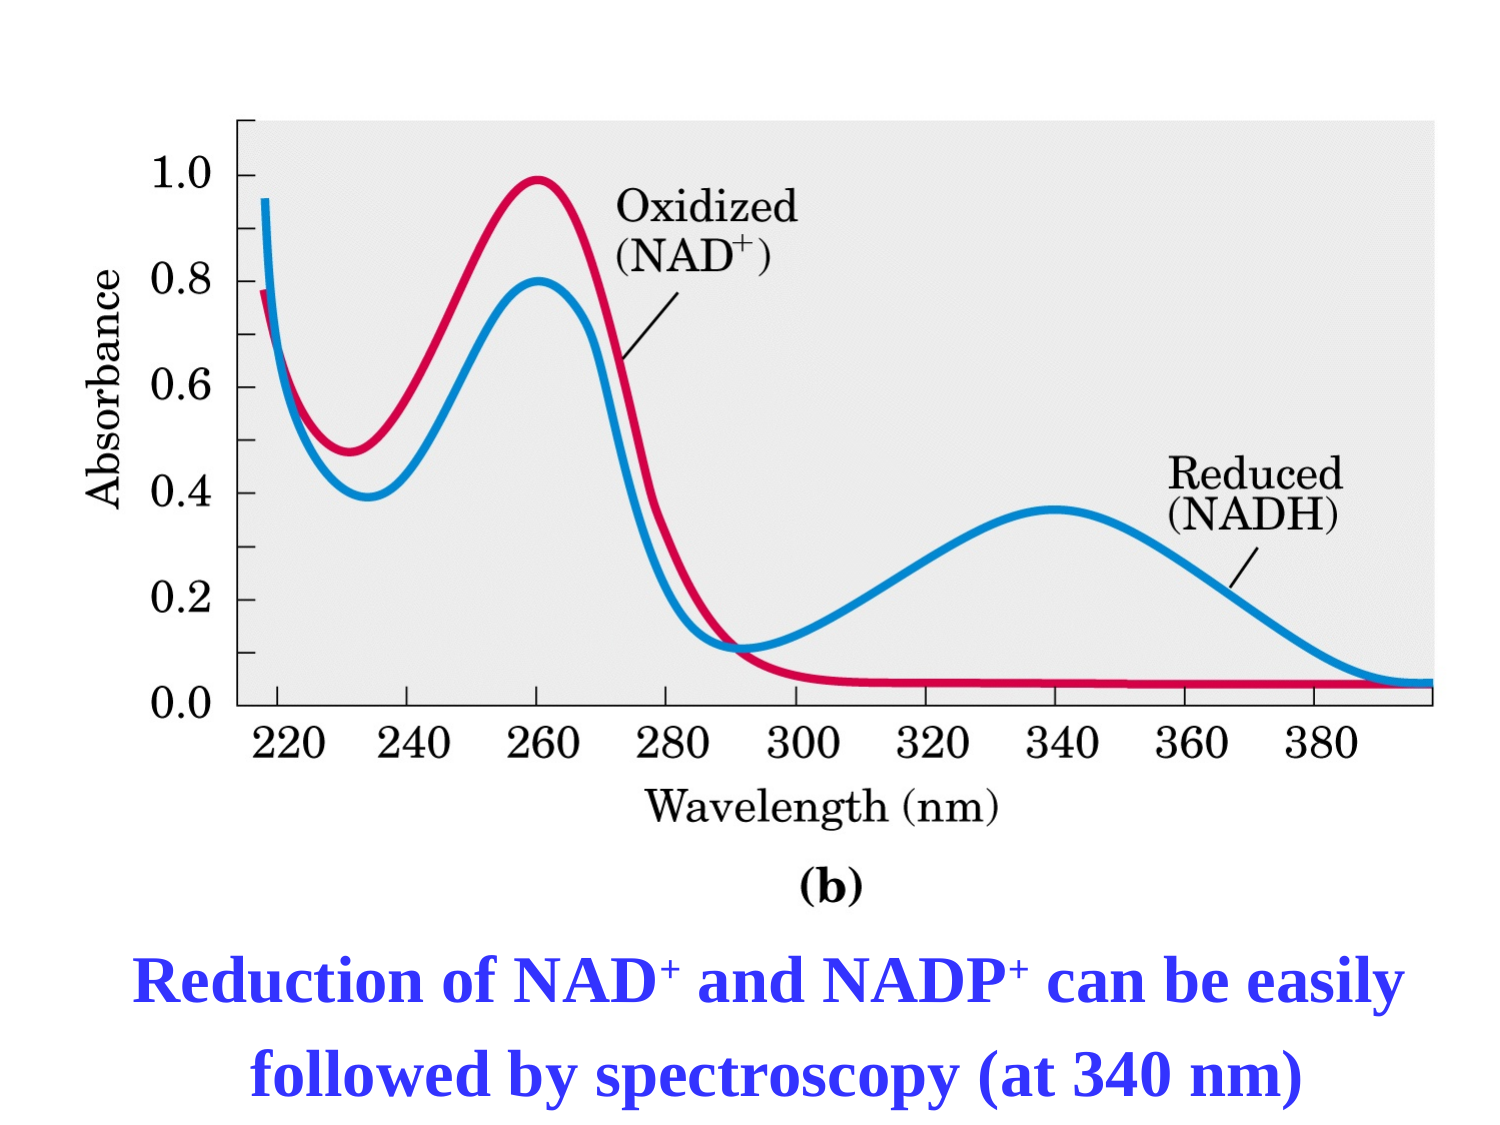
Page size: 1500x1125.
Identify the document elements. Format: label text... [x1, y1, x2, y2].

text_box Reduction of NAD+ and NADP+ can be easily followed by spectroscopy (at 340 nm) [117, 949, 1439, 1125]
picture [52, 89, 1454, 941]
